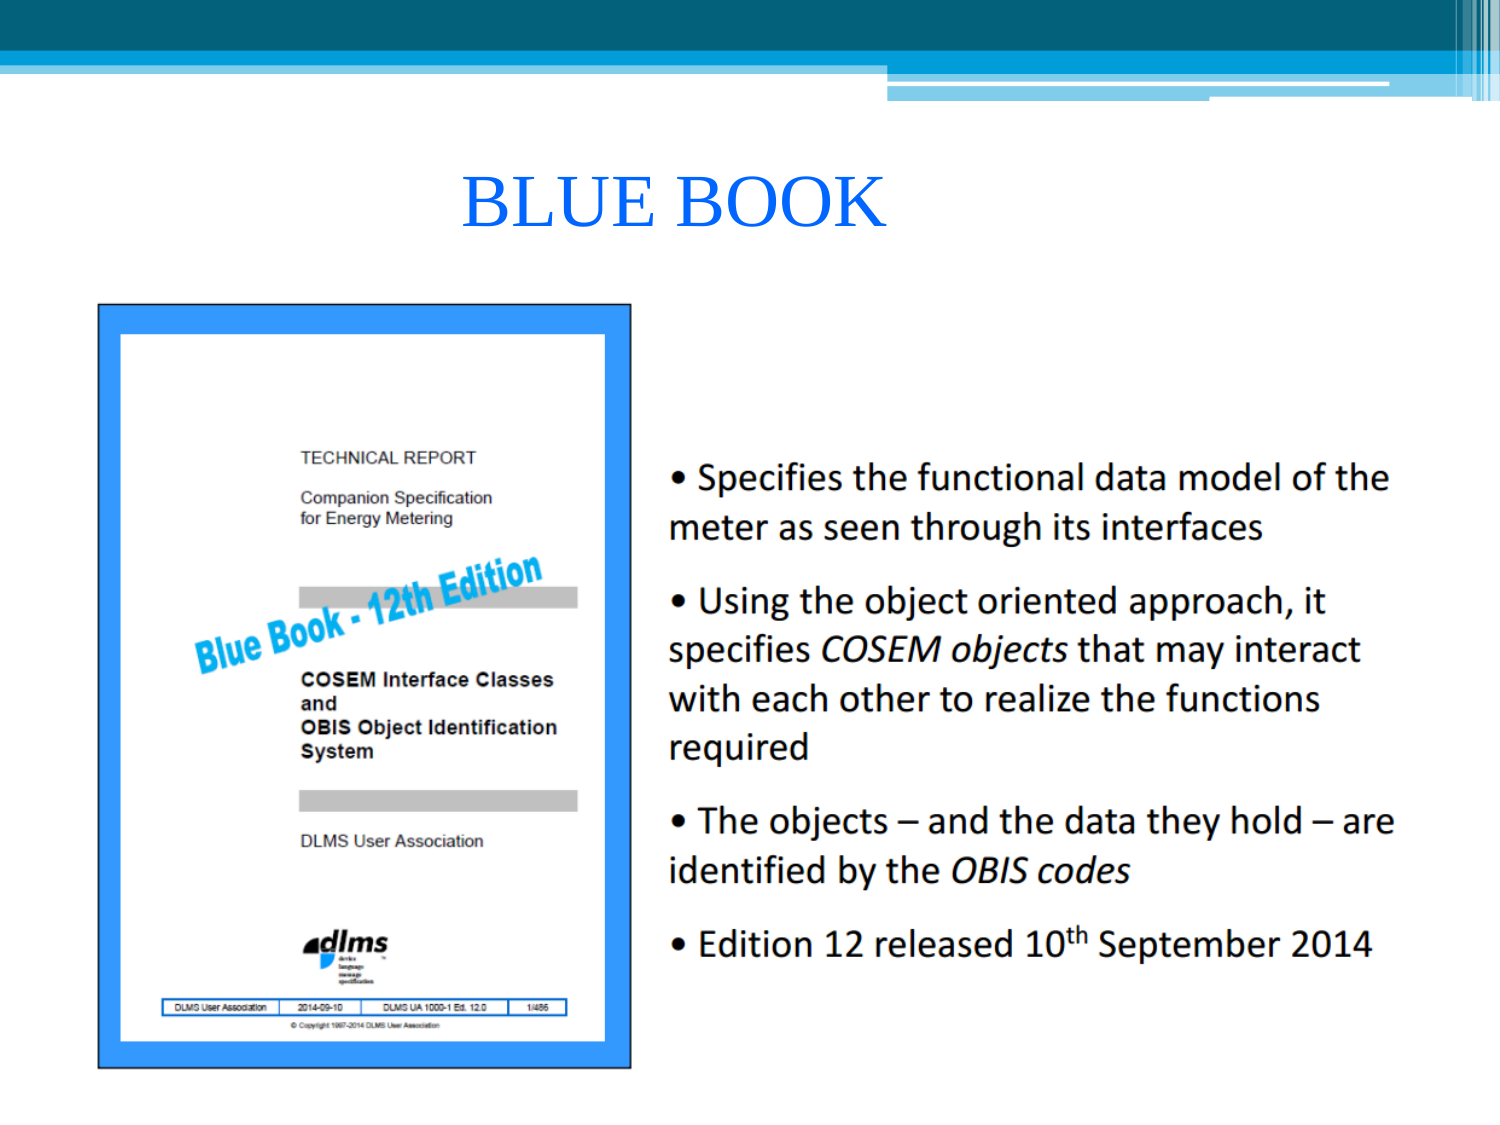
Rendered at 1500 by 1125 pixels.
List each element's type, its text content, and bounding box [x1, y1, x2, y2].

picture [82, 292, 1407, 1079]
text_box BLUE BOOK [0, 108, 1350, 284]
